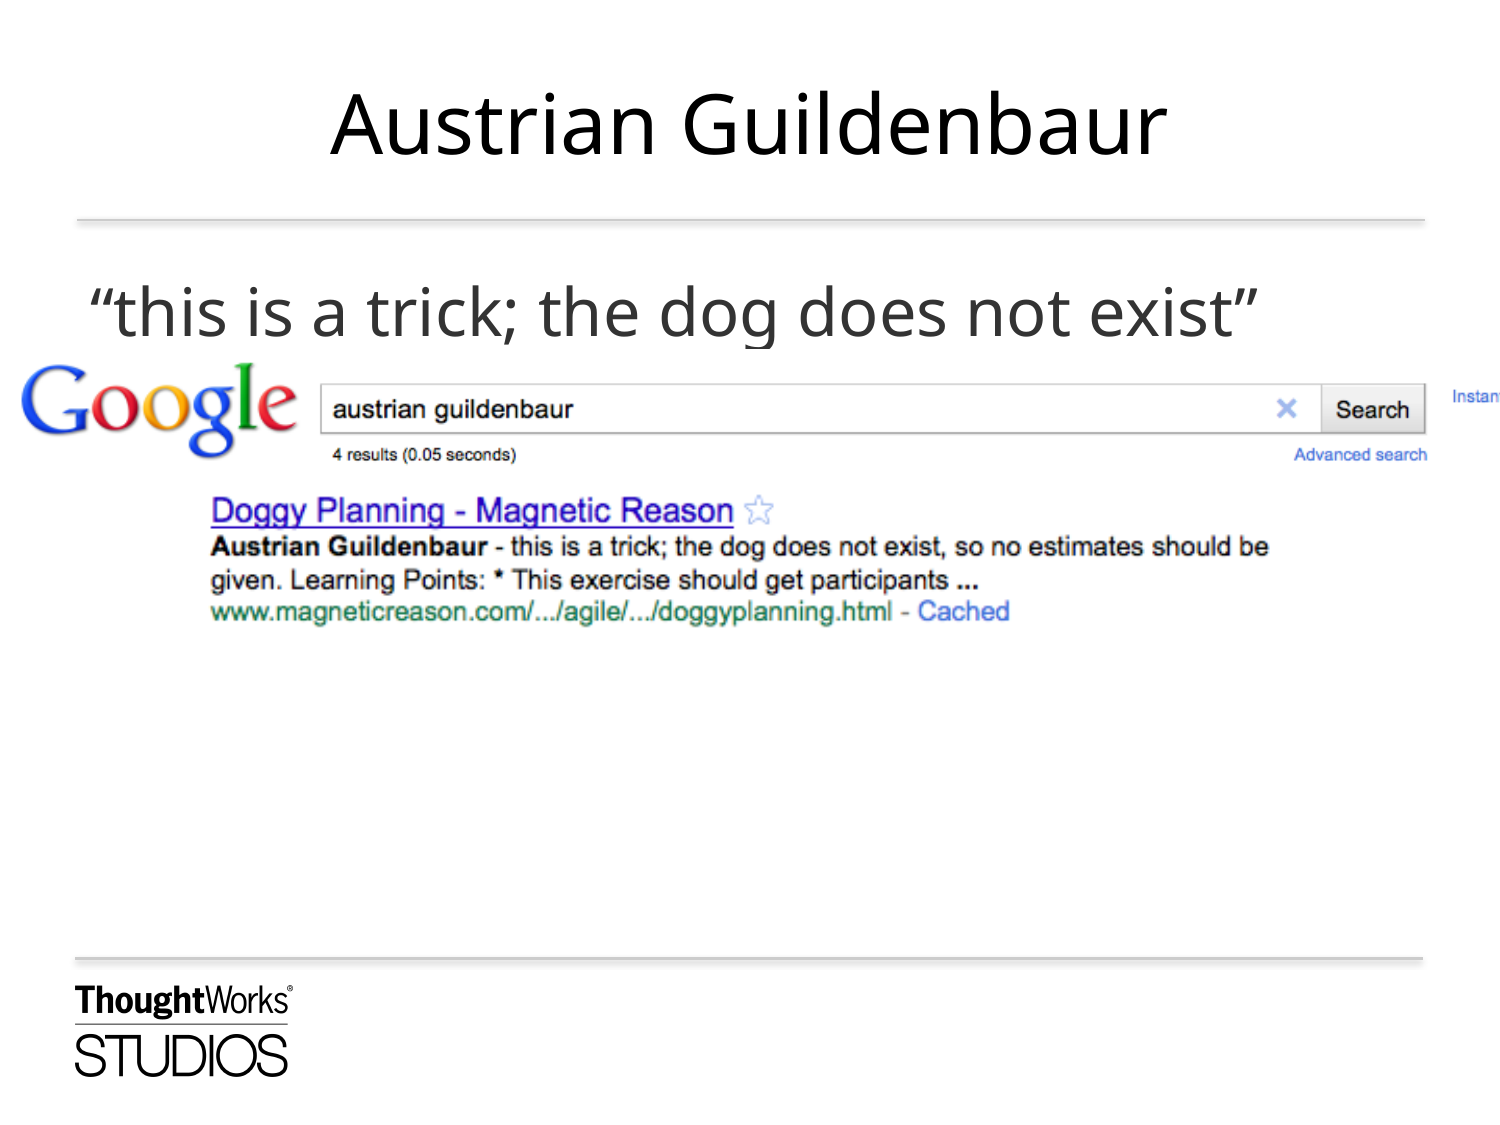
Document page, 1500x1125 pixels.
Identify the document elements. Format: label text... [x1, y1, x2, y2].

title Austrian Guildenbaur [75, 45, 1425, 197]
picture [75, 985, 293, 1077]
picture [202, 485, 1298, 640]
list “this is a trick; the dog does not exist” [75, 262, 1425, 349]
picture [0, 349, 1500, 476]
list “this is a trick; the dog does not exist” [75, 487, 1425, 948]
